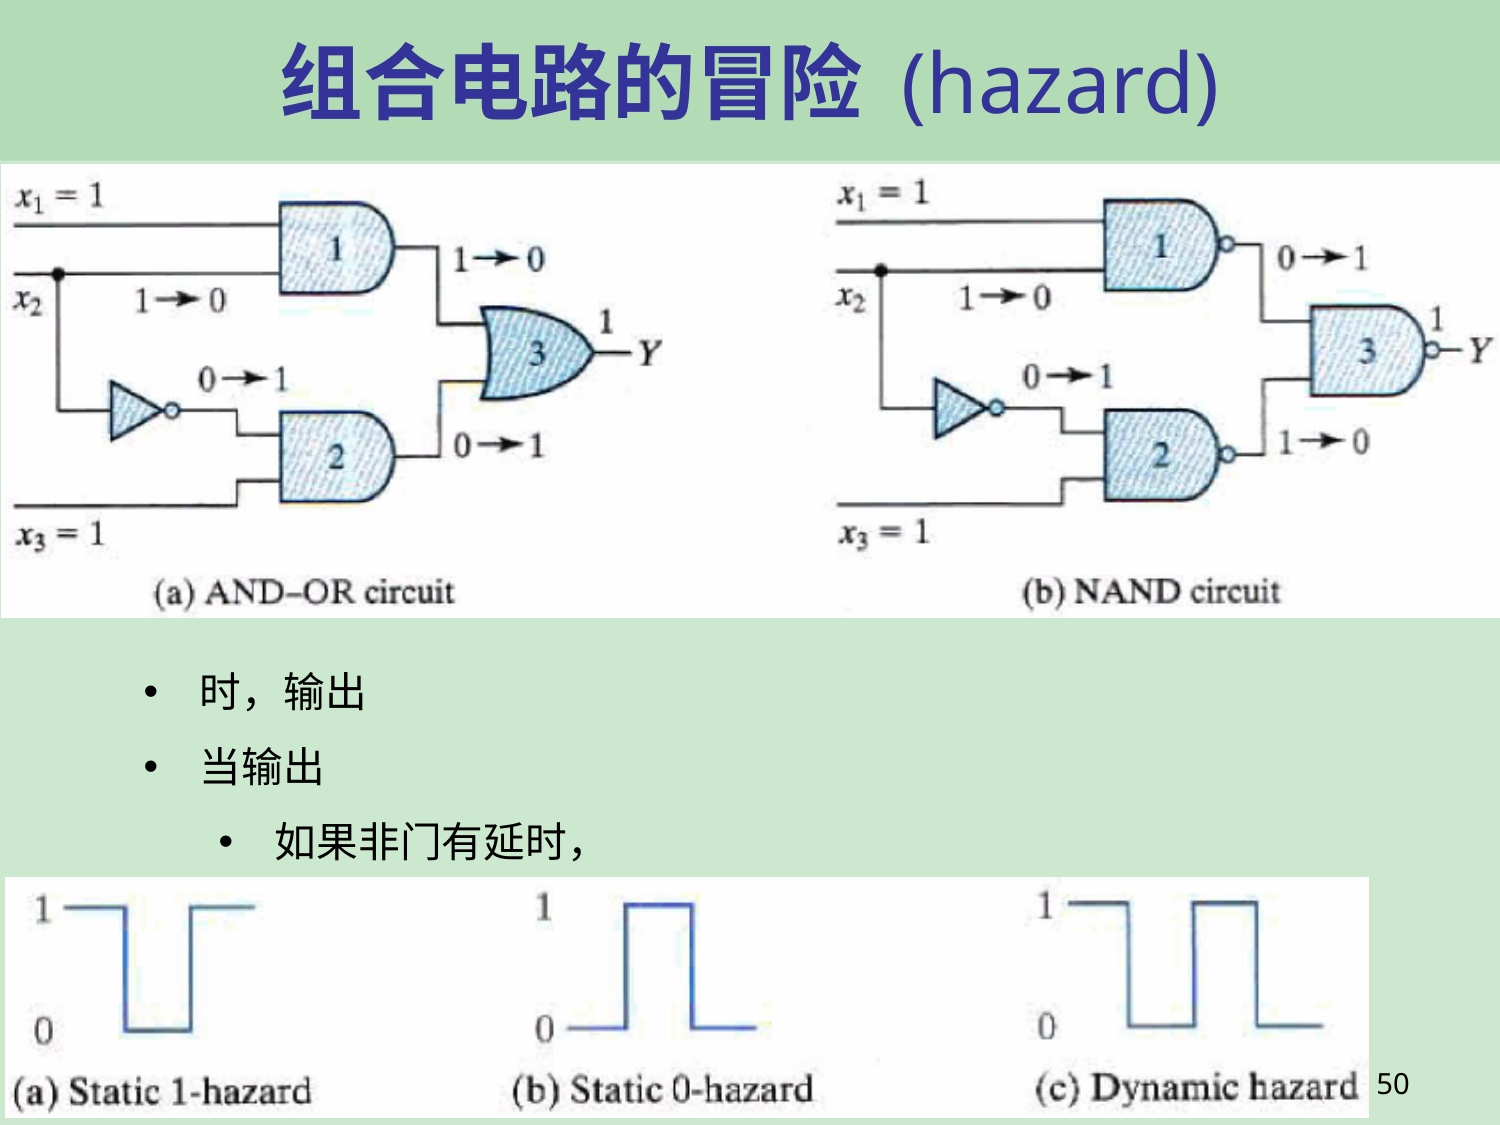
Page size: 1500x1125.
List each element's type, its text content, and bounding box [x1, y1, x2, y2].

picture [1, 164, 1500, 619]
slide_number 50 [1372, 1037, 1426, 1113]
picture [5, 877, 1369, 1118]
title 组合电路的冒险 (hazard) [17, 11, 1483, 149]
